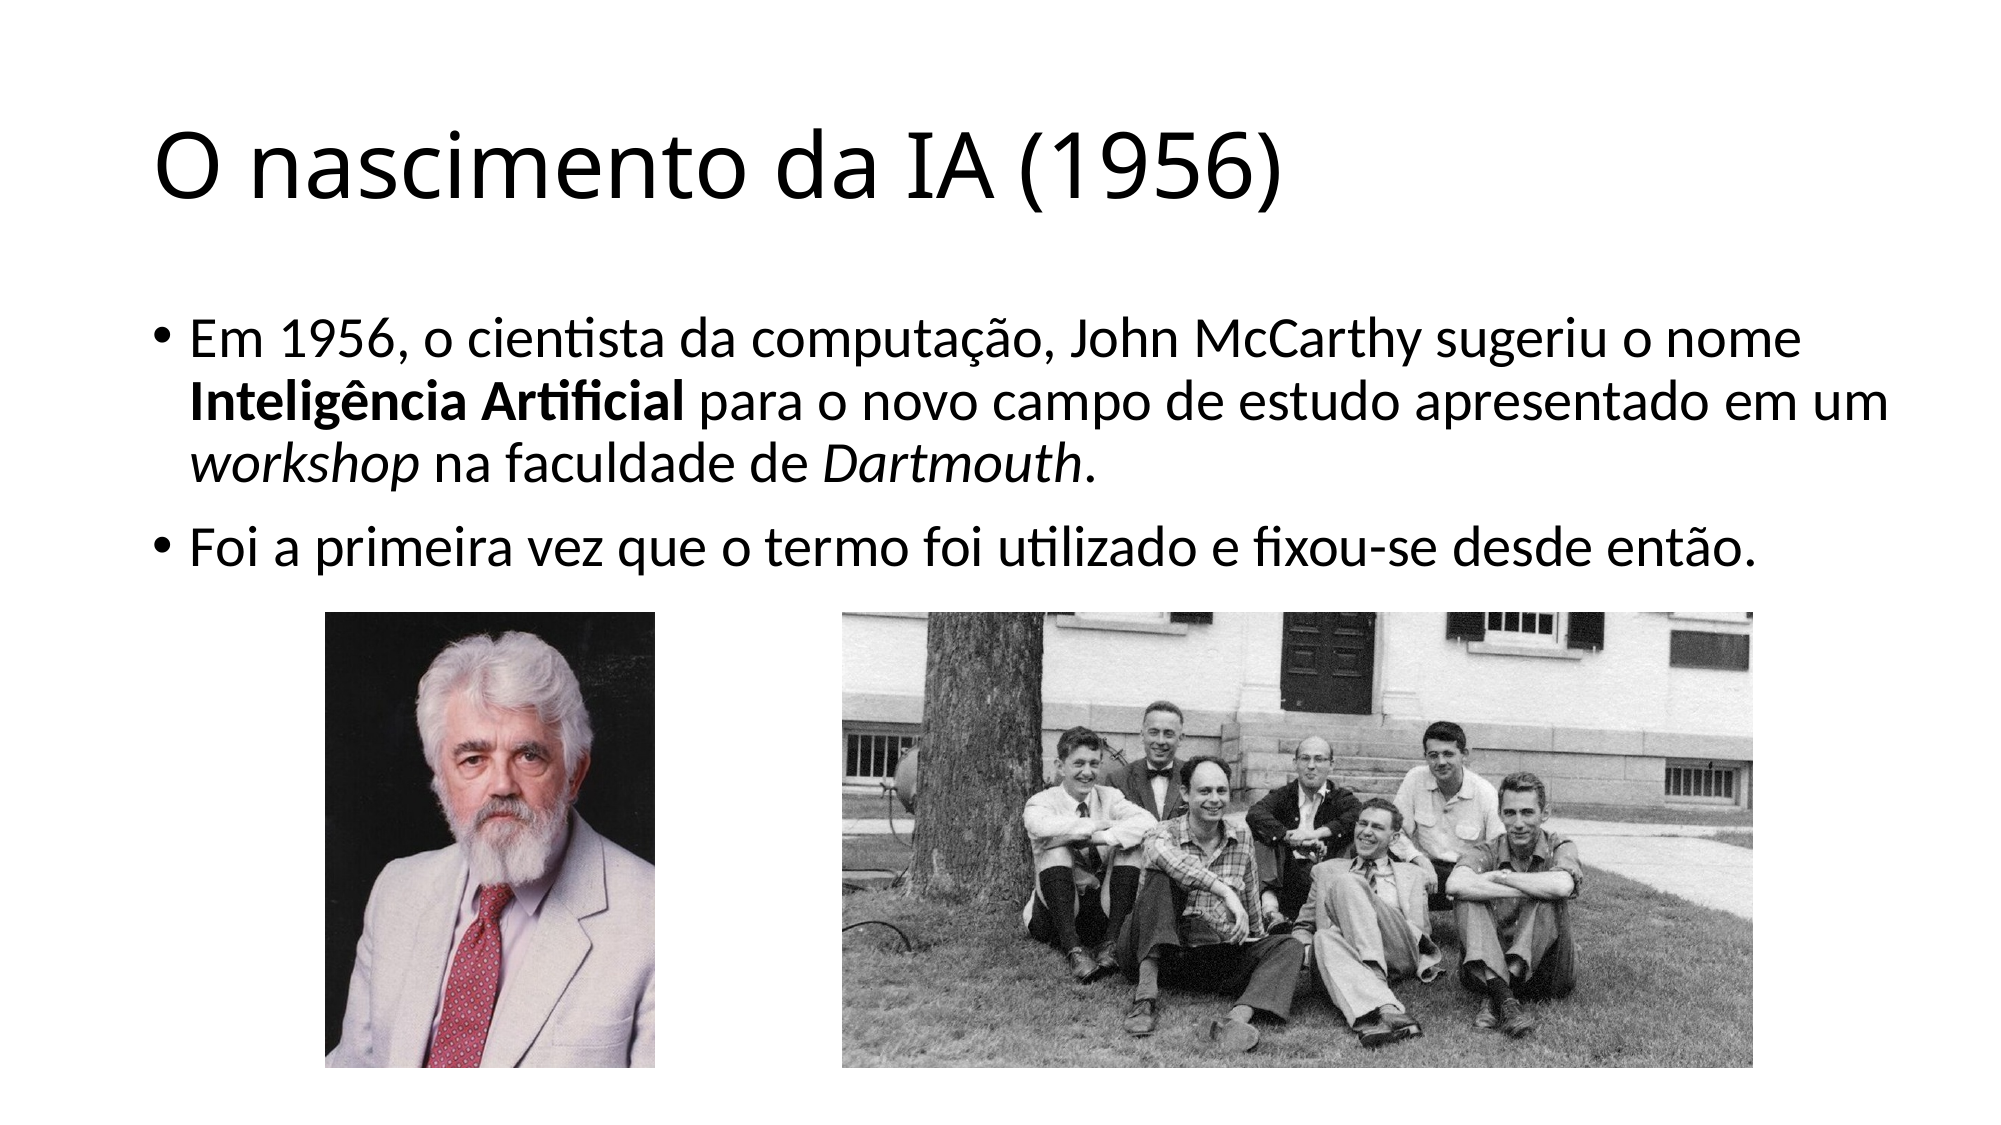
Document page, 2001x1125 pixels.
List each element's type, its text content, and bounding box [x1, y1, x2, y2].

title O nascimento da IA (1956) [137, 59, 1863, 278]
list Em 1956, o cientista da computação, John McCarthy sugeriu o nome Inteligência Artificial para o novo campo de estudo apresentado em um workshop na faculdade de Dartmouth. Foi a primeira vez que o termo foi utilizado e fixou-se desde então.​ [137, 299, 1961, 1014]
picture [842, 612, 1753, 1069]
picture [325, 612, 655, 1069]
